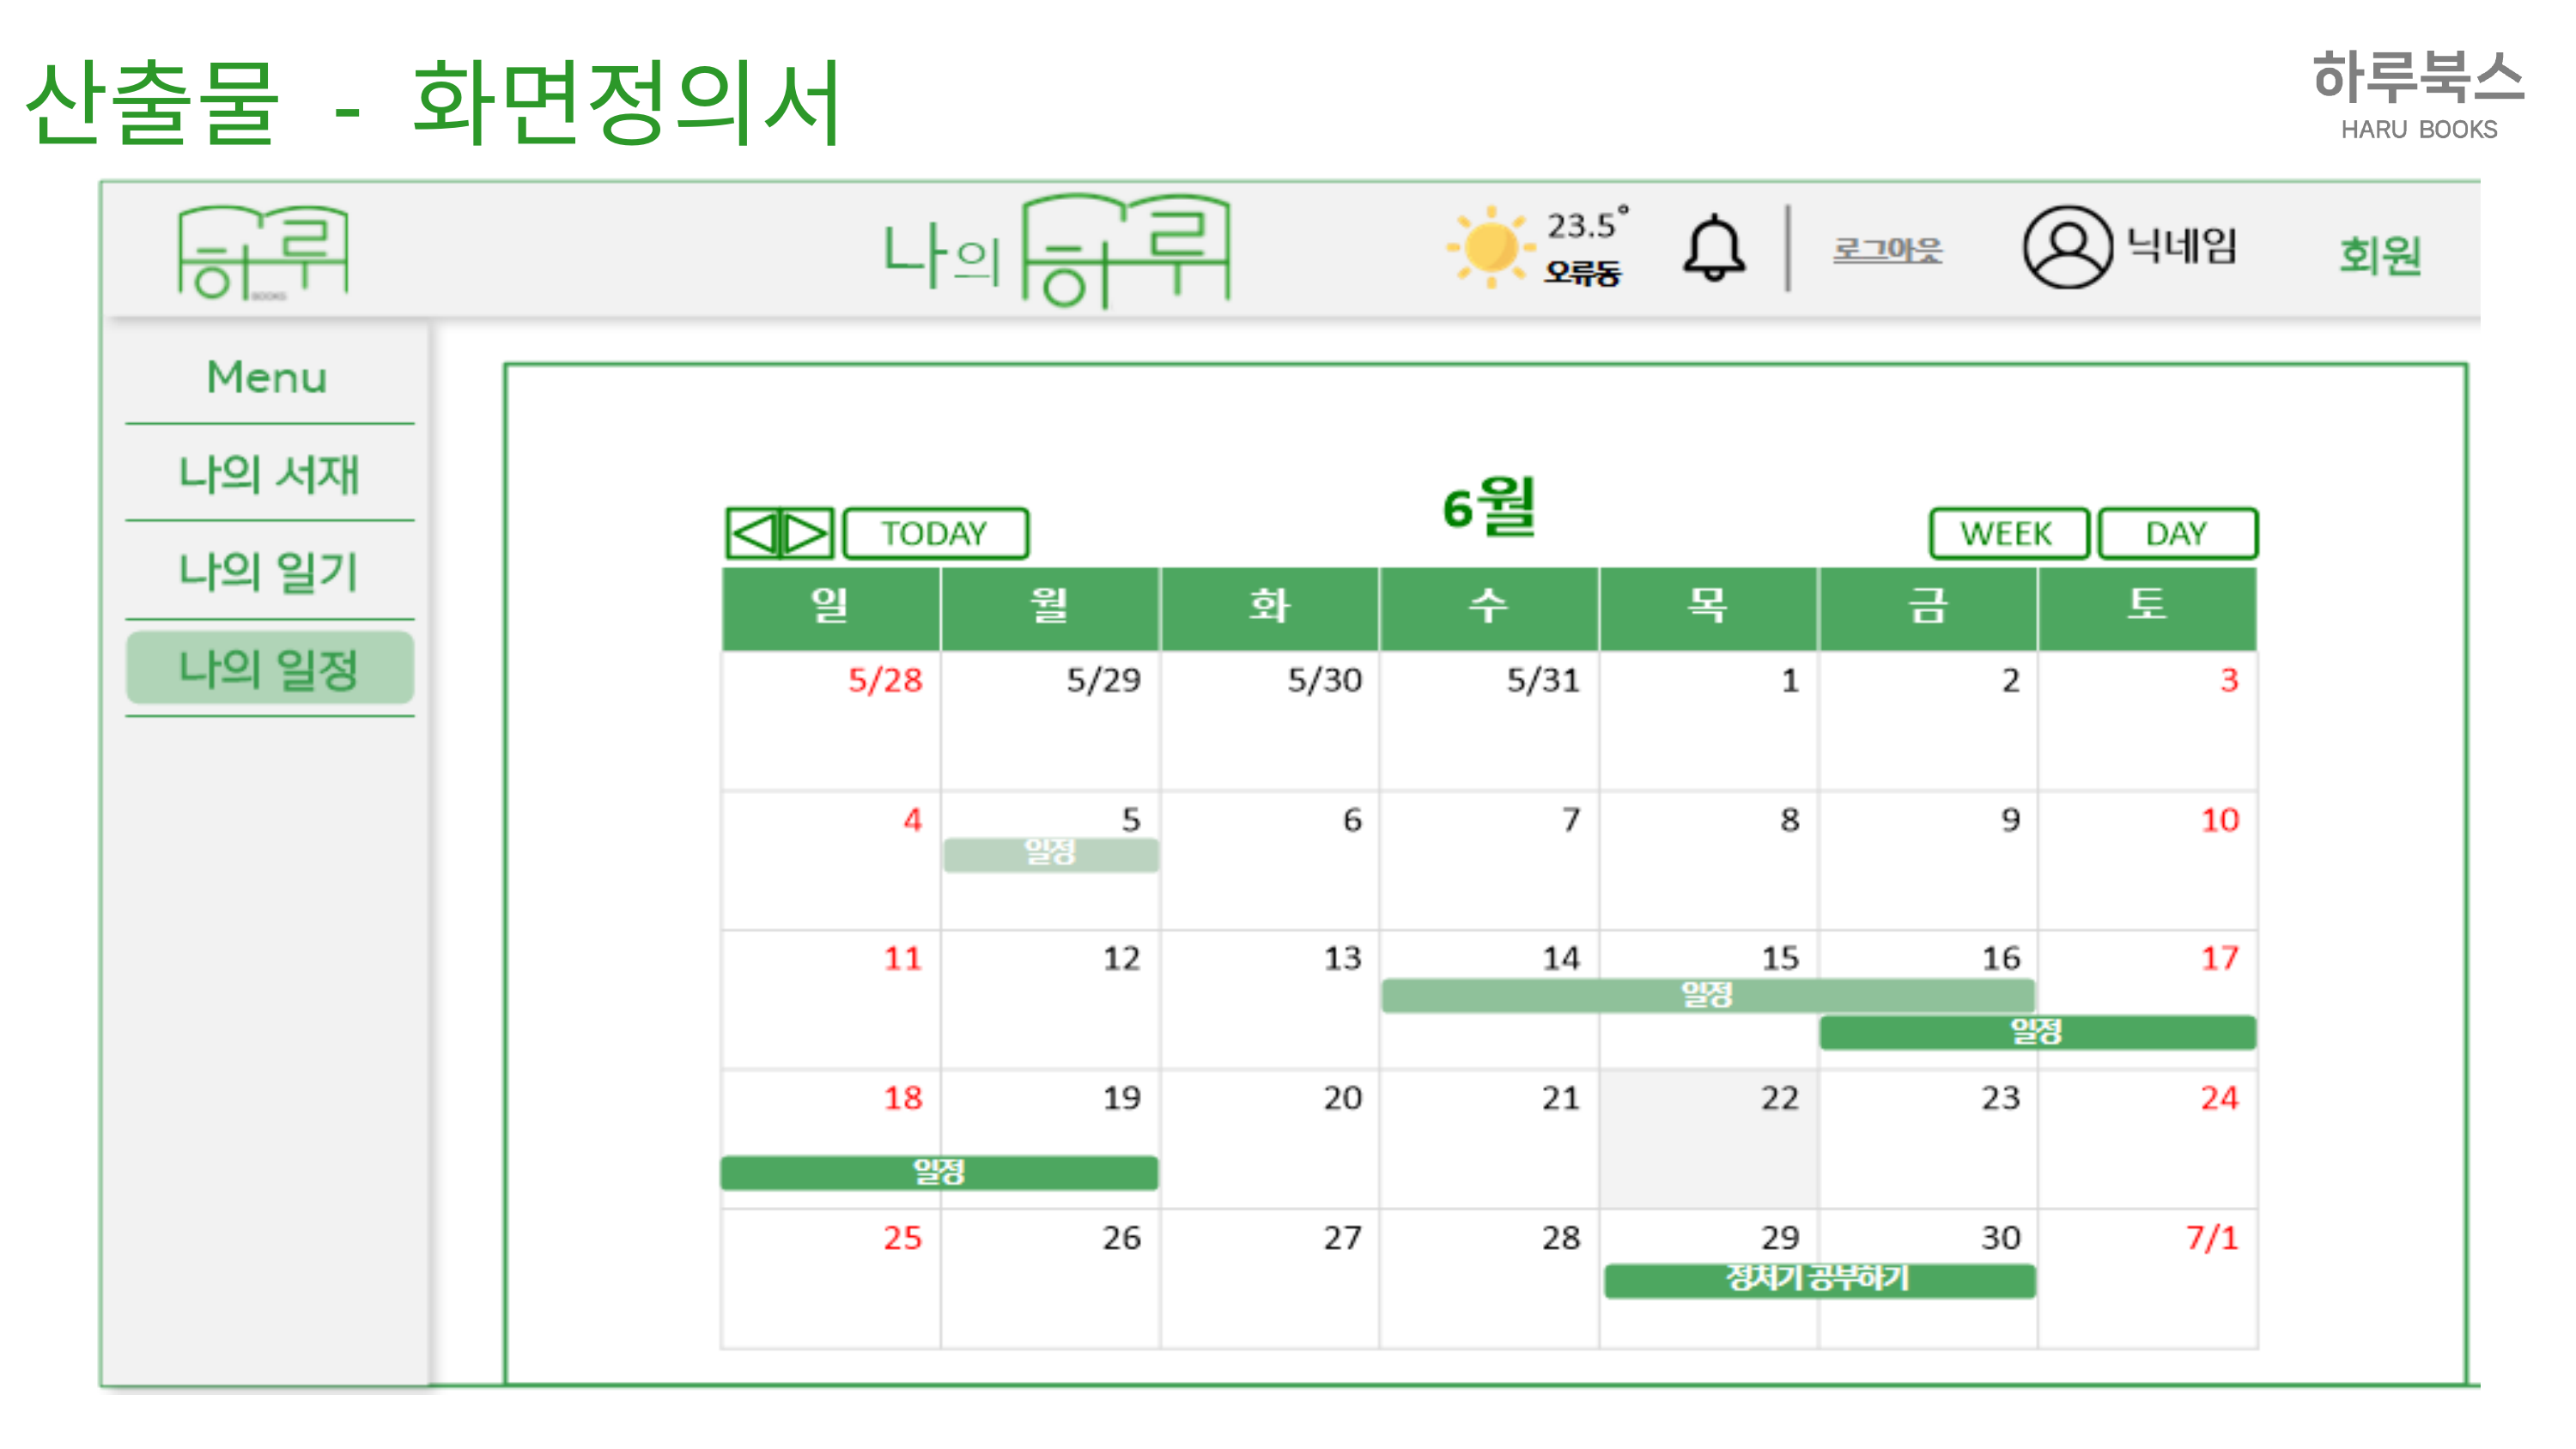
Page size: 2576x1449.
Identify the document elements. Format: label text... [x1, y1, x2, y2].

picture [95, 177, 2481, 1395]
text_box 산출물 - 화면정의서 [0, 0, 903, 114]
picture [2221, 37, 2576, 142]
